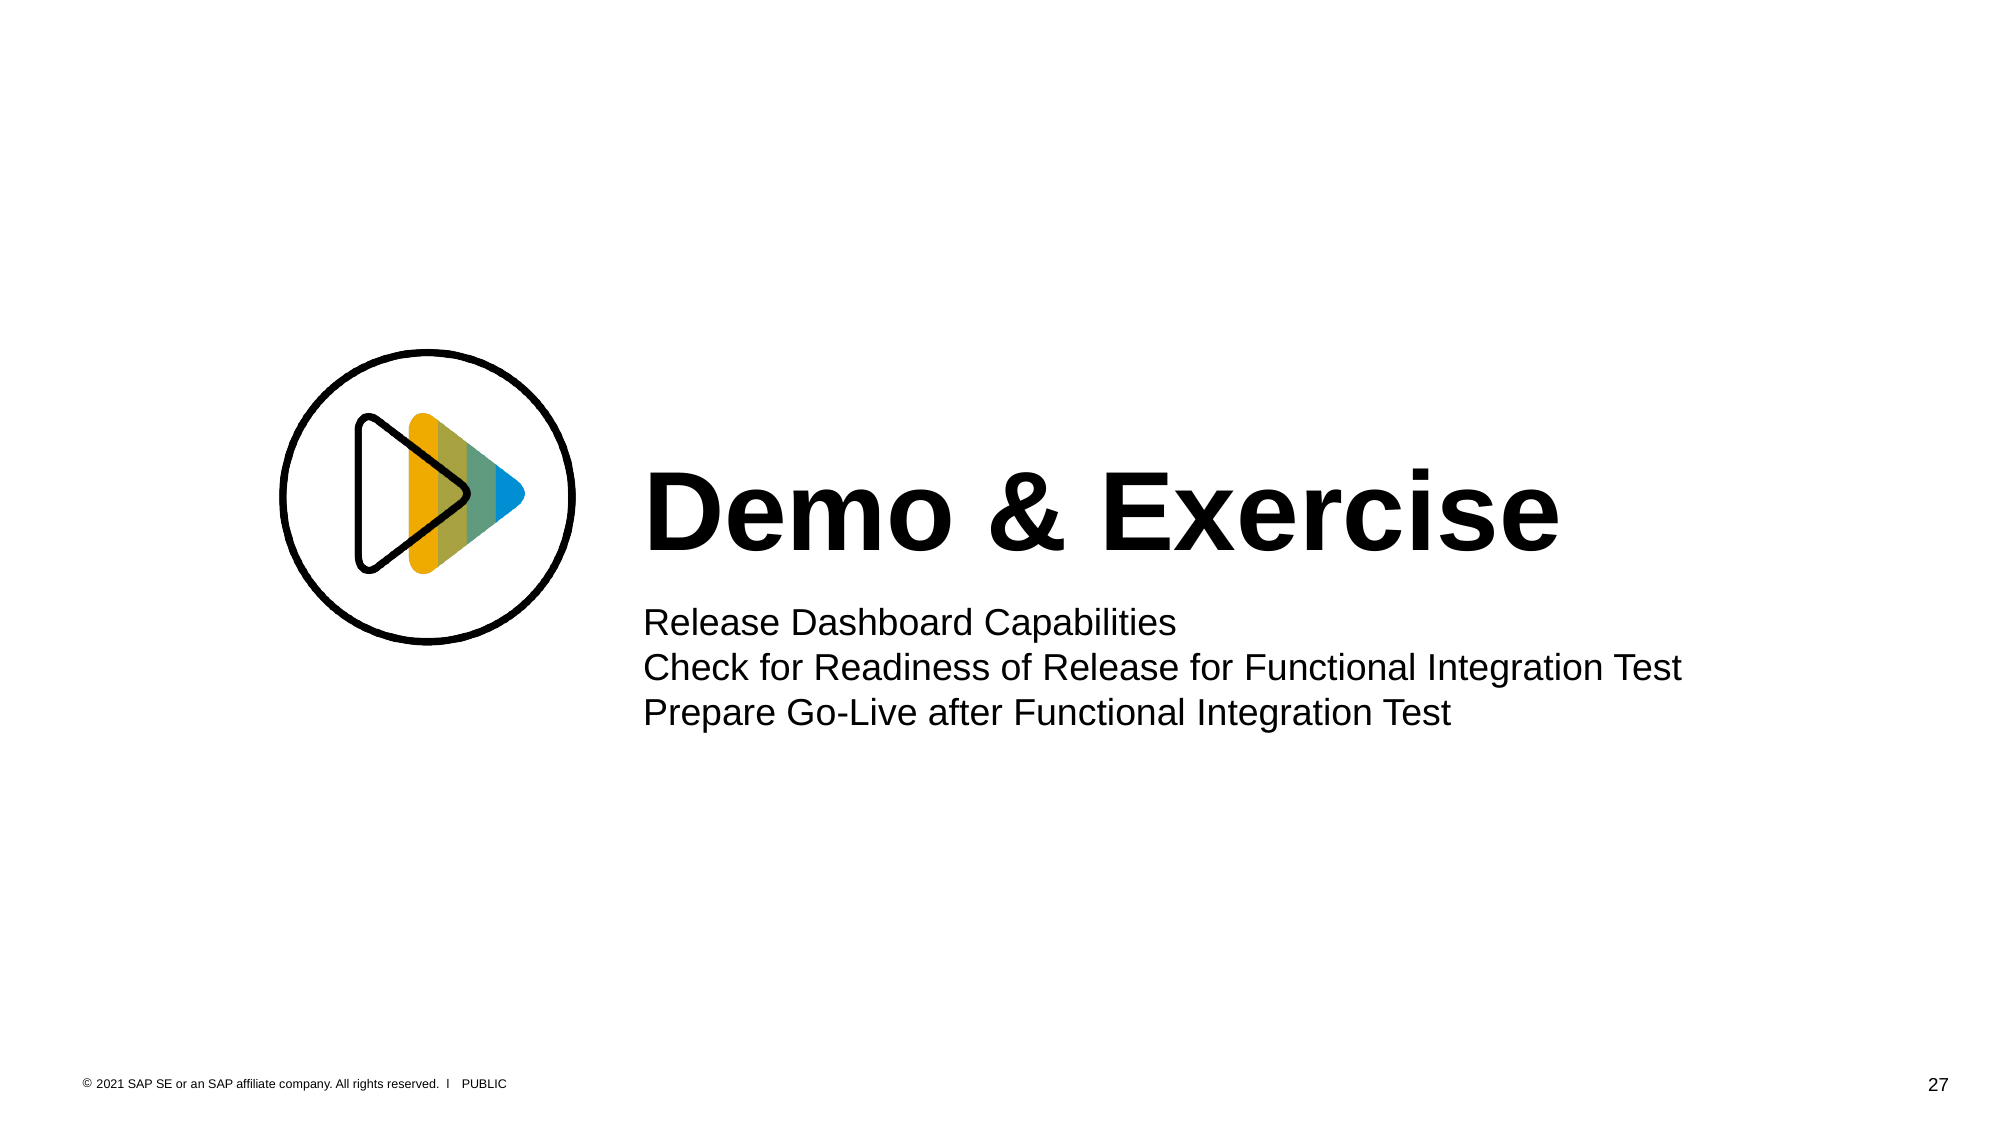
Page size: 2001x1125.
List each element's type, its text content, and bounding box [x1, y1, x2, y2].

subtitle Release Dashboard Capabilities Check for Readiness of Release for Functional Integration Test Prepare Go-Live after Functional Integration Test [643, 597, 1757, 746]
title Demo & Exercise [643, 449, 1848, 561]
picture [202, 272, 668, 738]
